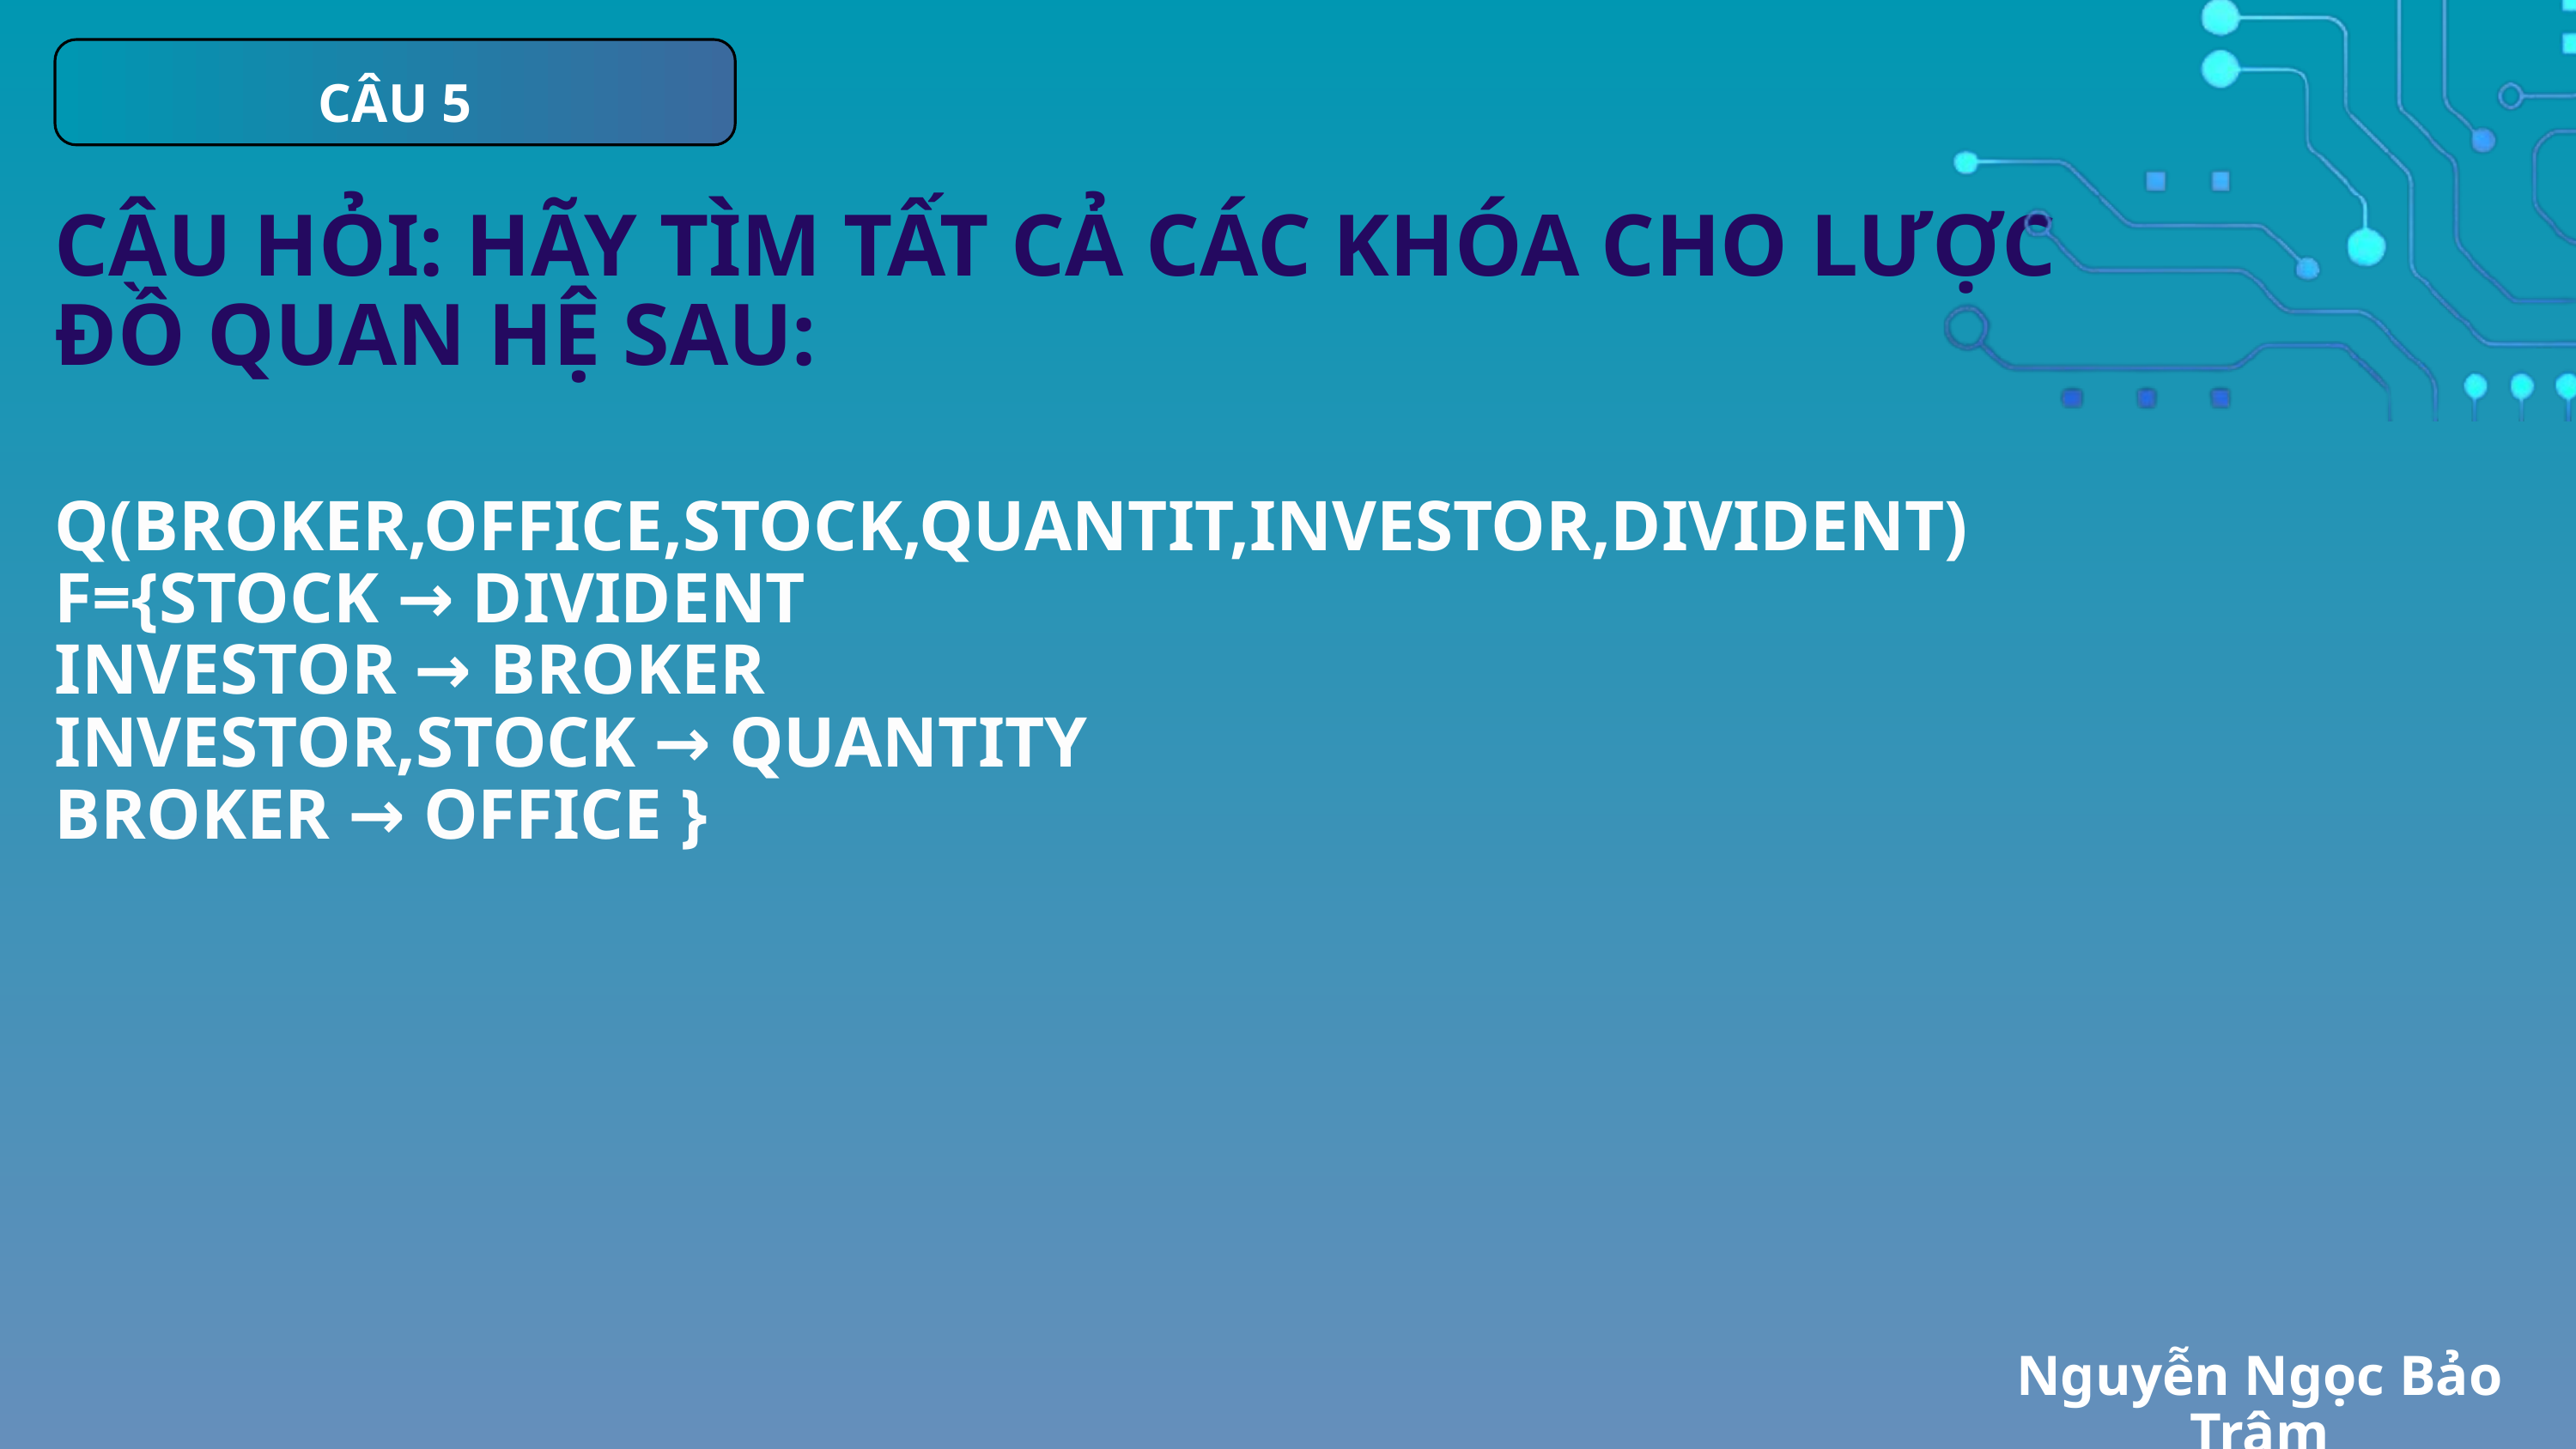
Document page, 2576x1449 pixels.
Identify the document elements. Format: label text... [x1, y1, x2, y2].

text_box [1943, 0, 2576, 421]
text_box Q(BROKER,OFFICE,STOCK,QUANTIT,INVESTOR,DIVIDENT) F={STOCK → DIVIDENT INVESTOR → BROKER INVESTOR,STOCK → QUANTITY BROKER → OFFICE } [54, 492, 2013, 852]
text_box Nguyễn Ngọc Bảo Trâm [1943, 1349, 2576, 1449]
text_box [54, 39, 736, 145]
text_box CÂU HỎI: HÃY TÌM TẤT CẢ CÁC KHÓA CHO LƯỢC ĐỒ QUAN HỆ SAU: [55, 203, 1943, 383]
